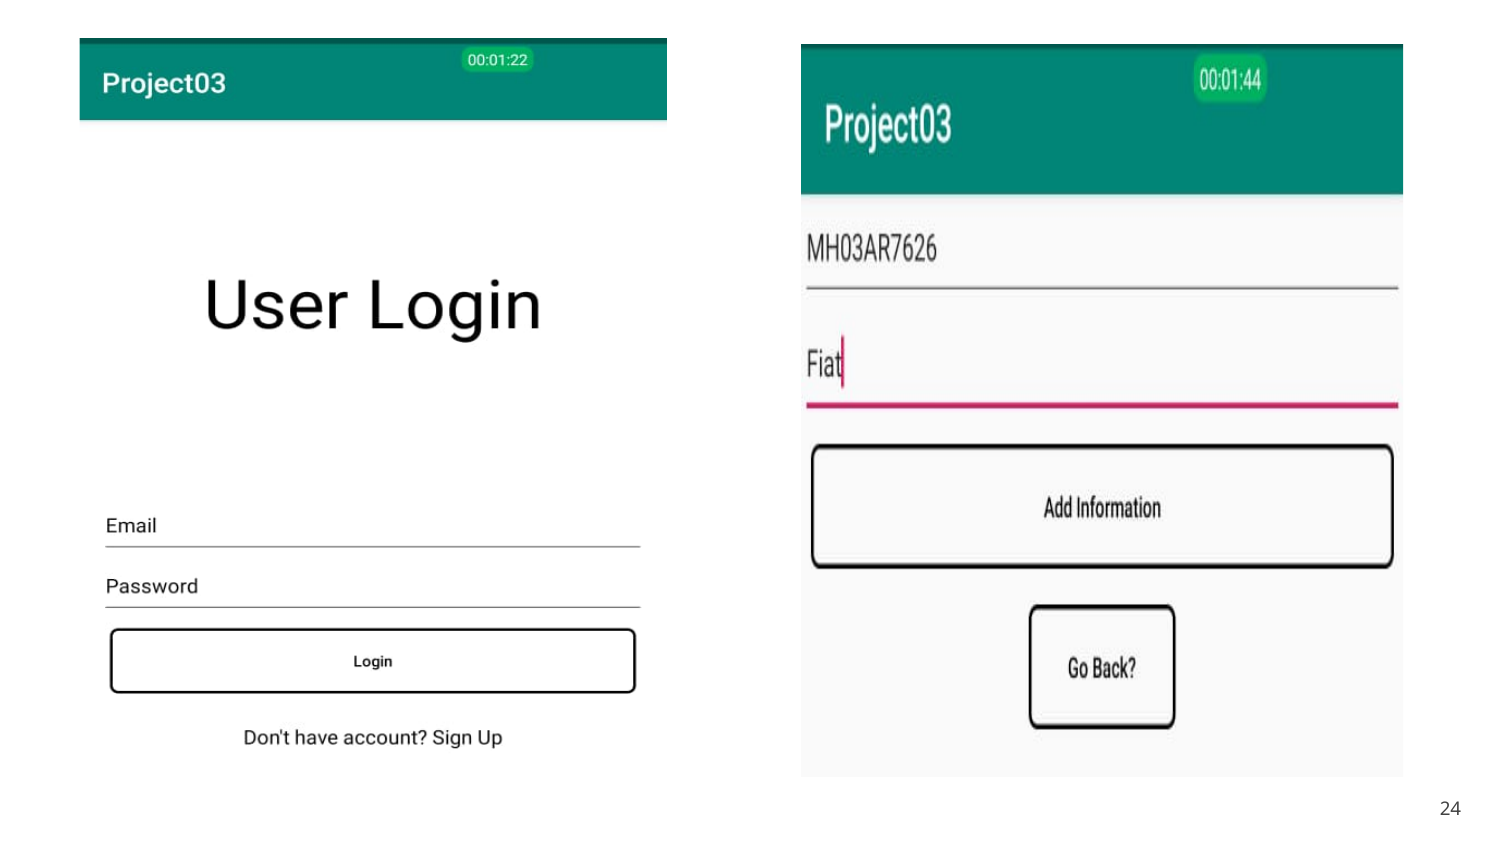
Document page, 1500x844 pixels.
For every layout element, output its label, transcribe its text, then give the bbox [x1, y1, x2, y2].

slide_number ‹#› [1386, 777, 1477, 842]
picture [800, 44, 1404, 778]
picture [79, 38, 668, 784]
